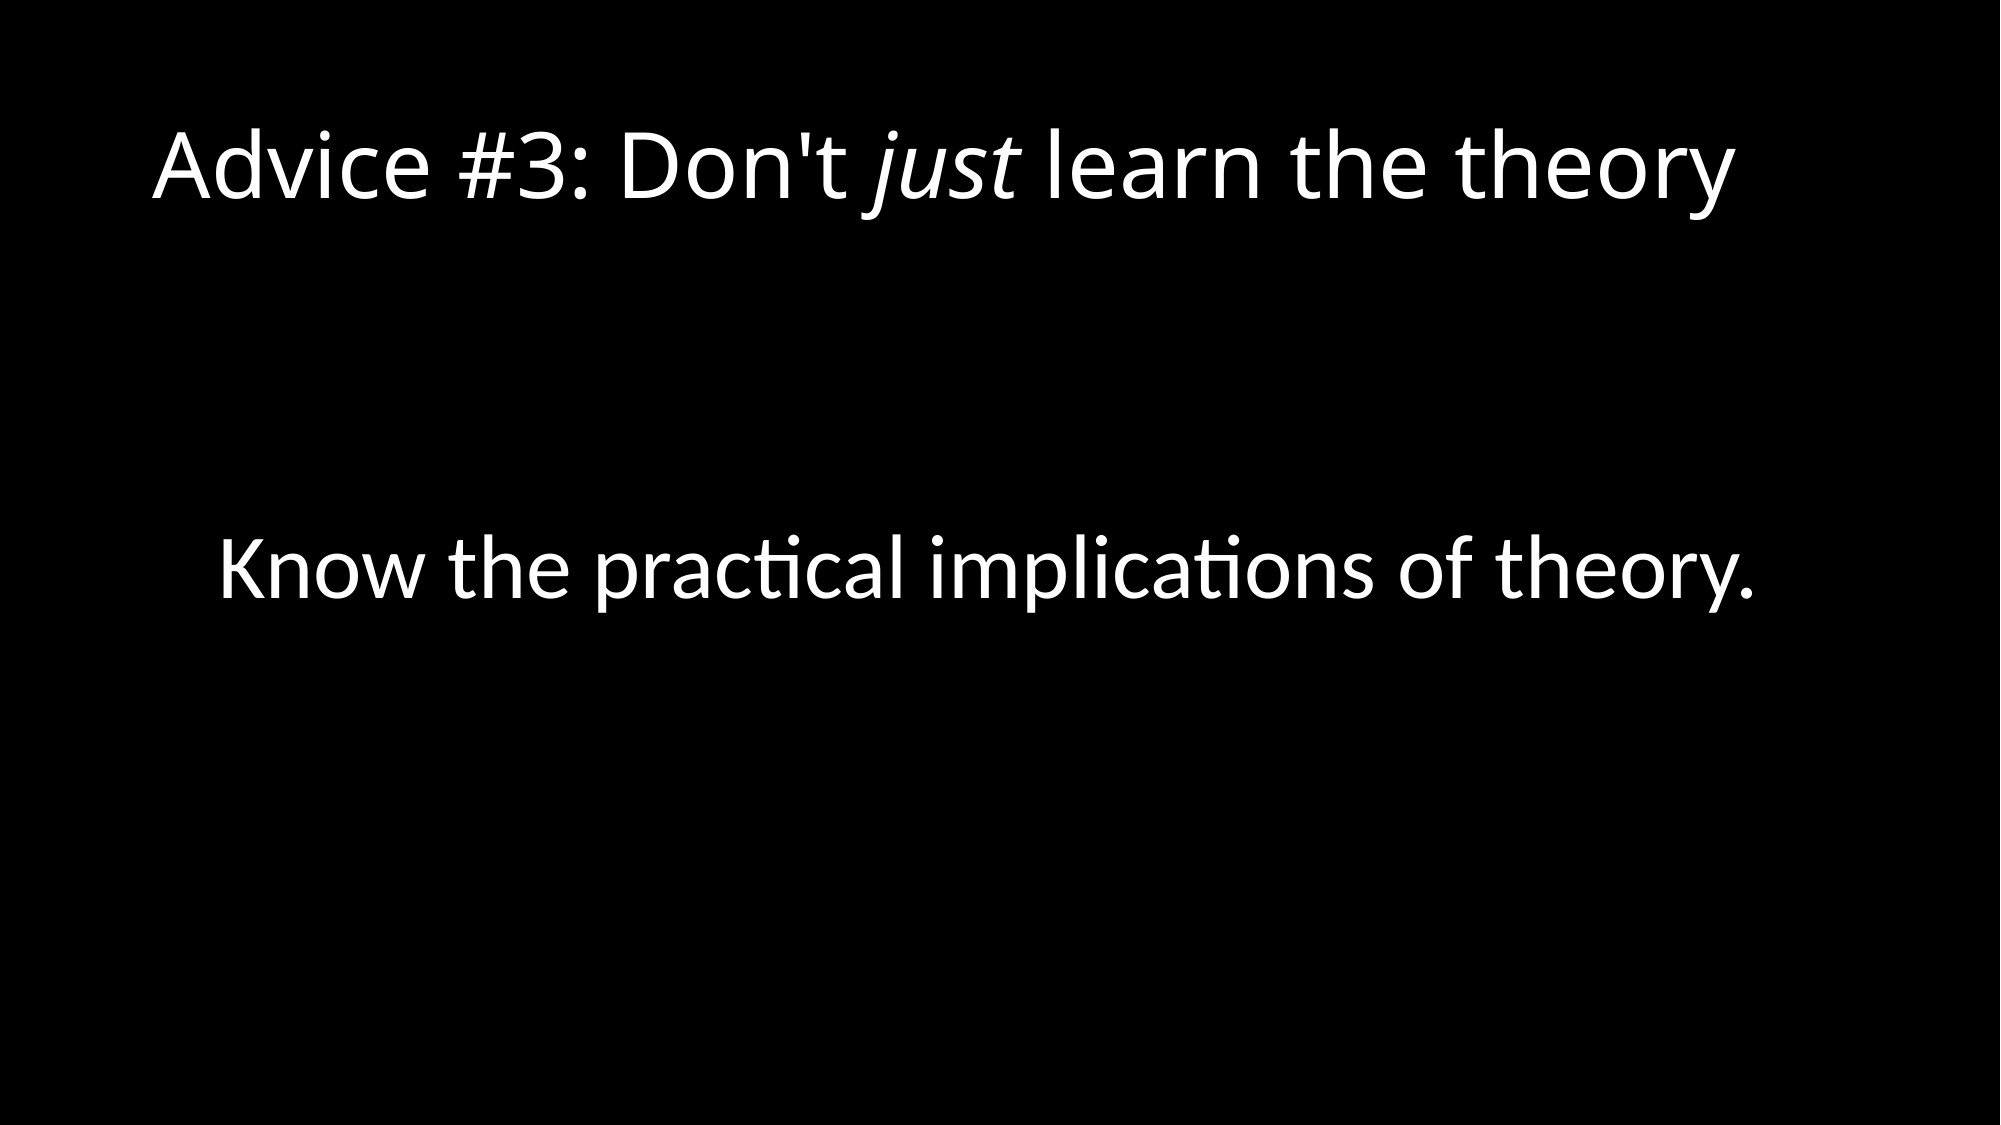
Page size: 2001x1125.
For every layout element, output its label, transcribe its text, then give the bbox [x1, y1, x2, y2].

text_box Know the practical implications of theory. [195, 499, 1805, 624]
title Advice #3: Don't just learn the theory [137, 59, 1863, 278]
